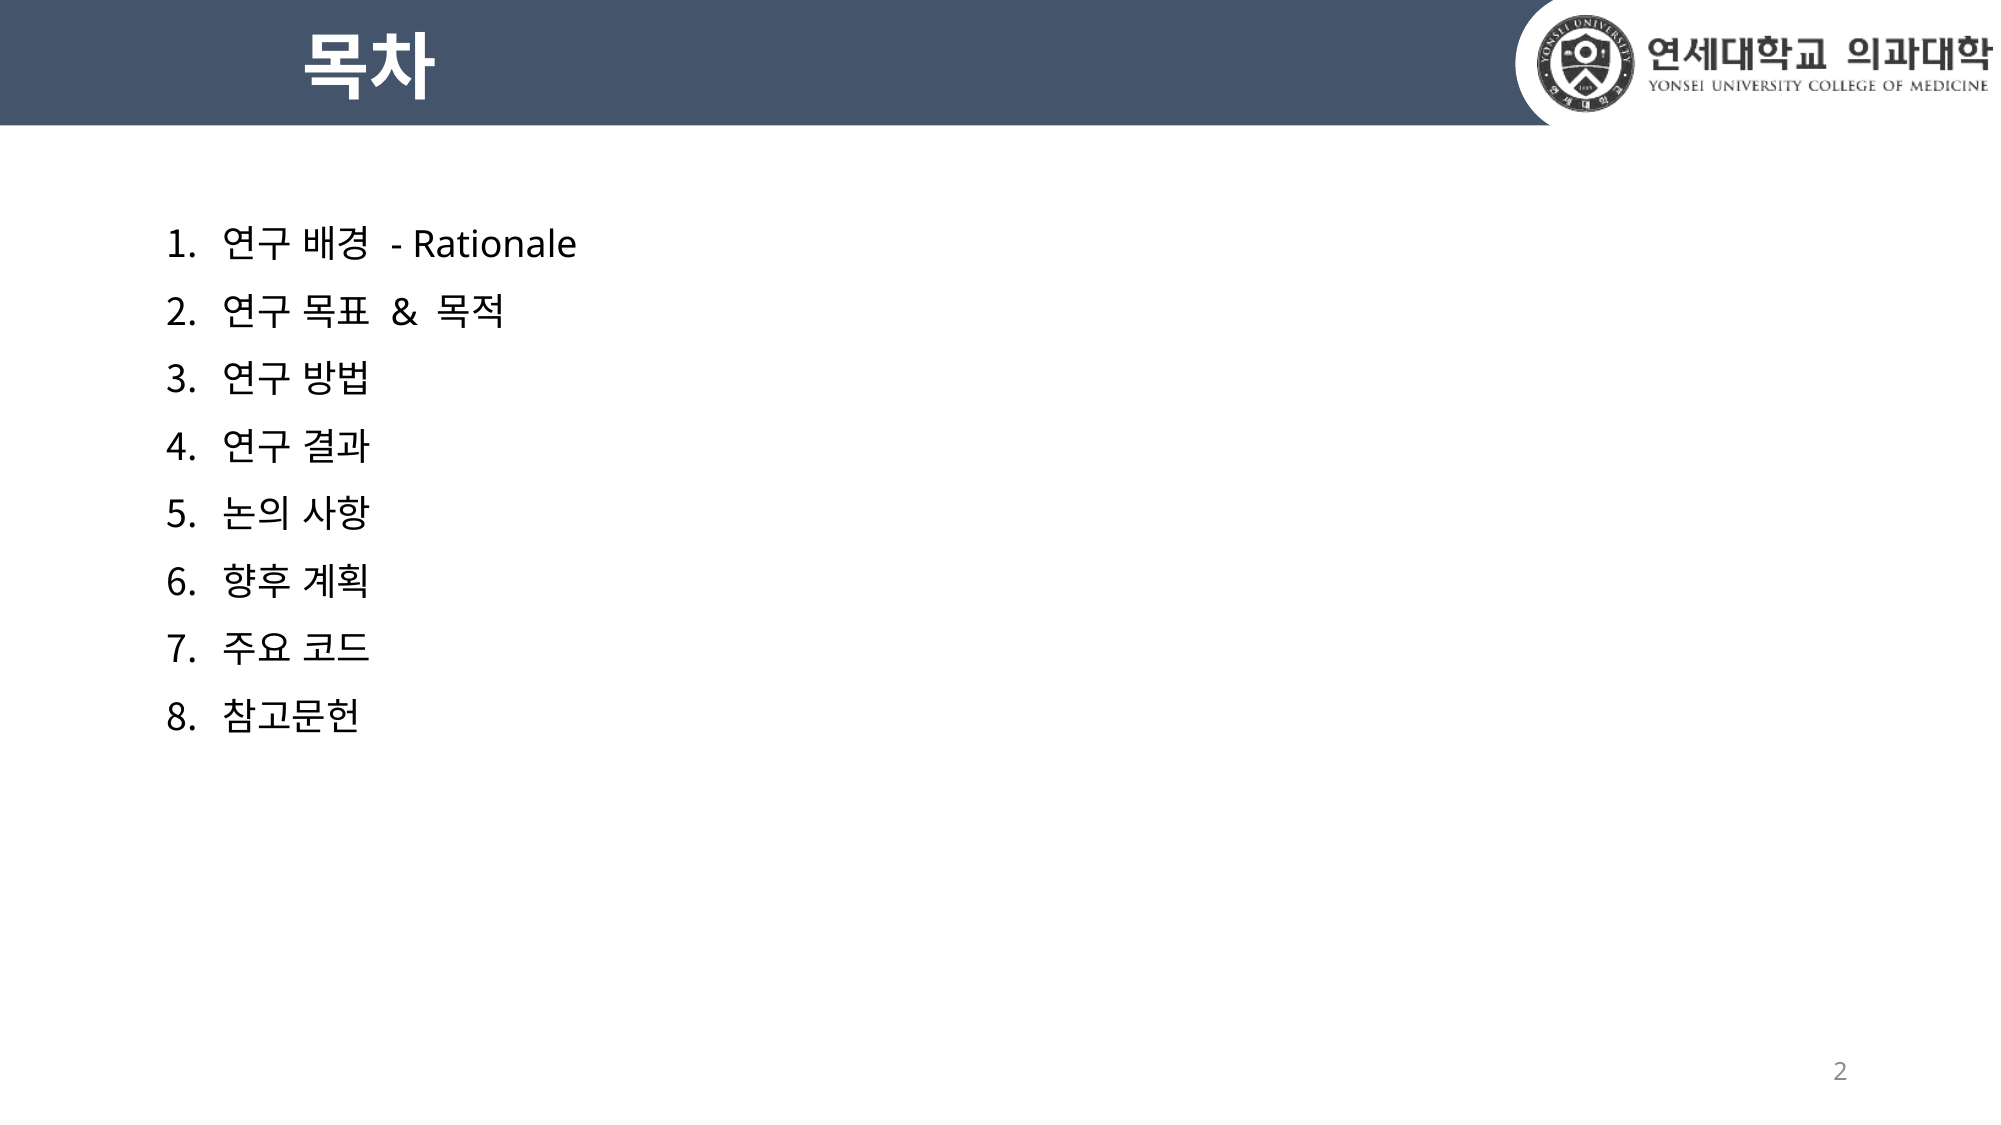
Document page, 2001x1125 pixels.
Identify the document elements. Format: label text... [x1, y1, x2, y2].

picture [1537, 14, 1993, 113]
slide_number 2 [1412, 1042, 1863, 1103]
text_box [0, 0, 1551, 126]
text_box 목차 [287, 2, 1549, 126]
text_box 연구 배경 - Rationale 연구 목표 & 목적 연구 방법 연구 결과 논의 사항 향후 계획 주요 코드 참고문헌 [151, 190, 1863, 813]
text_box [1515, 0, 1641, 136]
